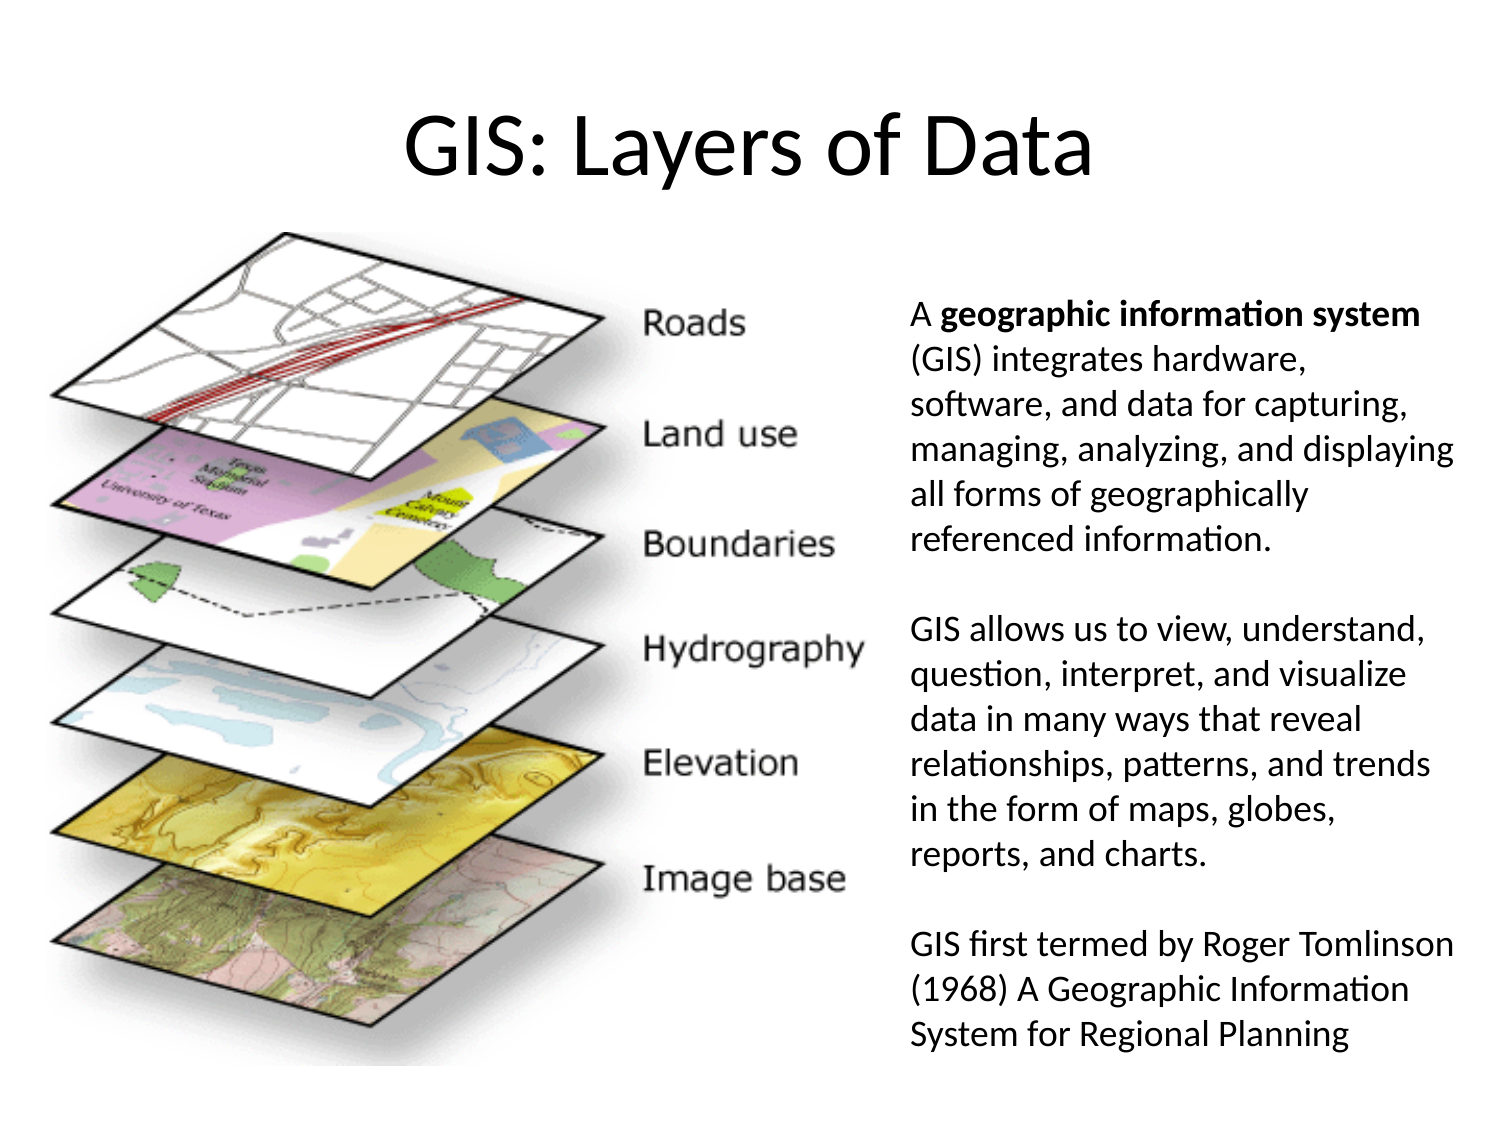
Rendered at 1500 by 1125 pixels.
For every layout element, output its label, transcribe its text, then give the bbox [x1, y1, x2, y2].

picture [44, 232, 879, 1067]
text_box A geographic information system (GIS) integrates hardware, software, and data for capturing, managing, analyzing, and displaying all forms of geographically referenced information. GIS allows us to view, understand, question, interpret, and visualize data in many ways that reveal relationships, patterns, and trends in the form of maps, globes, reports, and charts. GIS first termed by Roger Tomlinson (1968) A Geographic Information System for Regional Planning [895, 281, 1471, 1062]
title GIS: Layers of Data [75, 45, 1425, 233]
